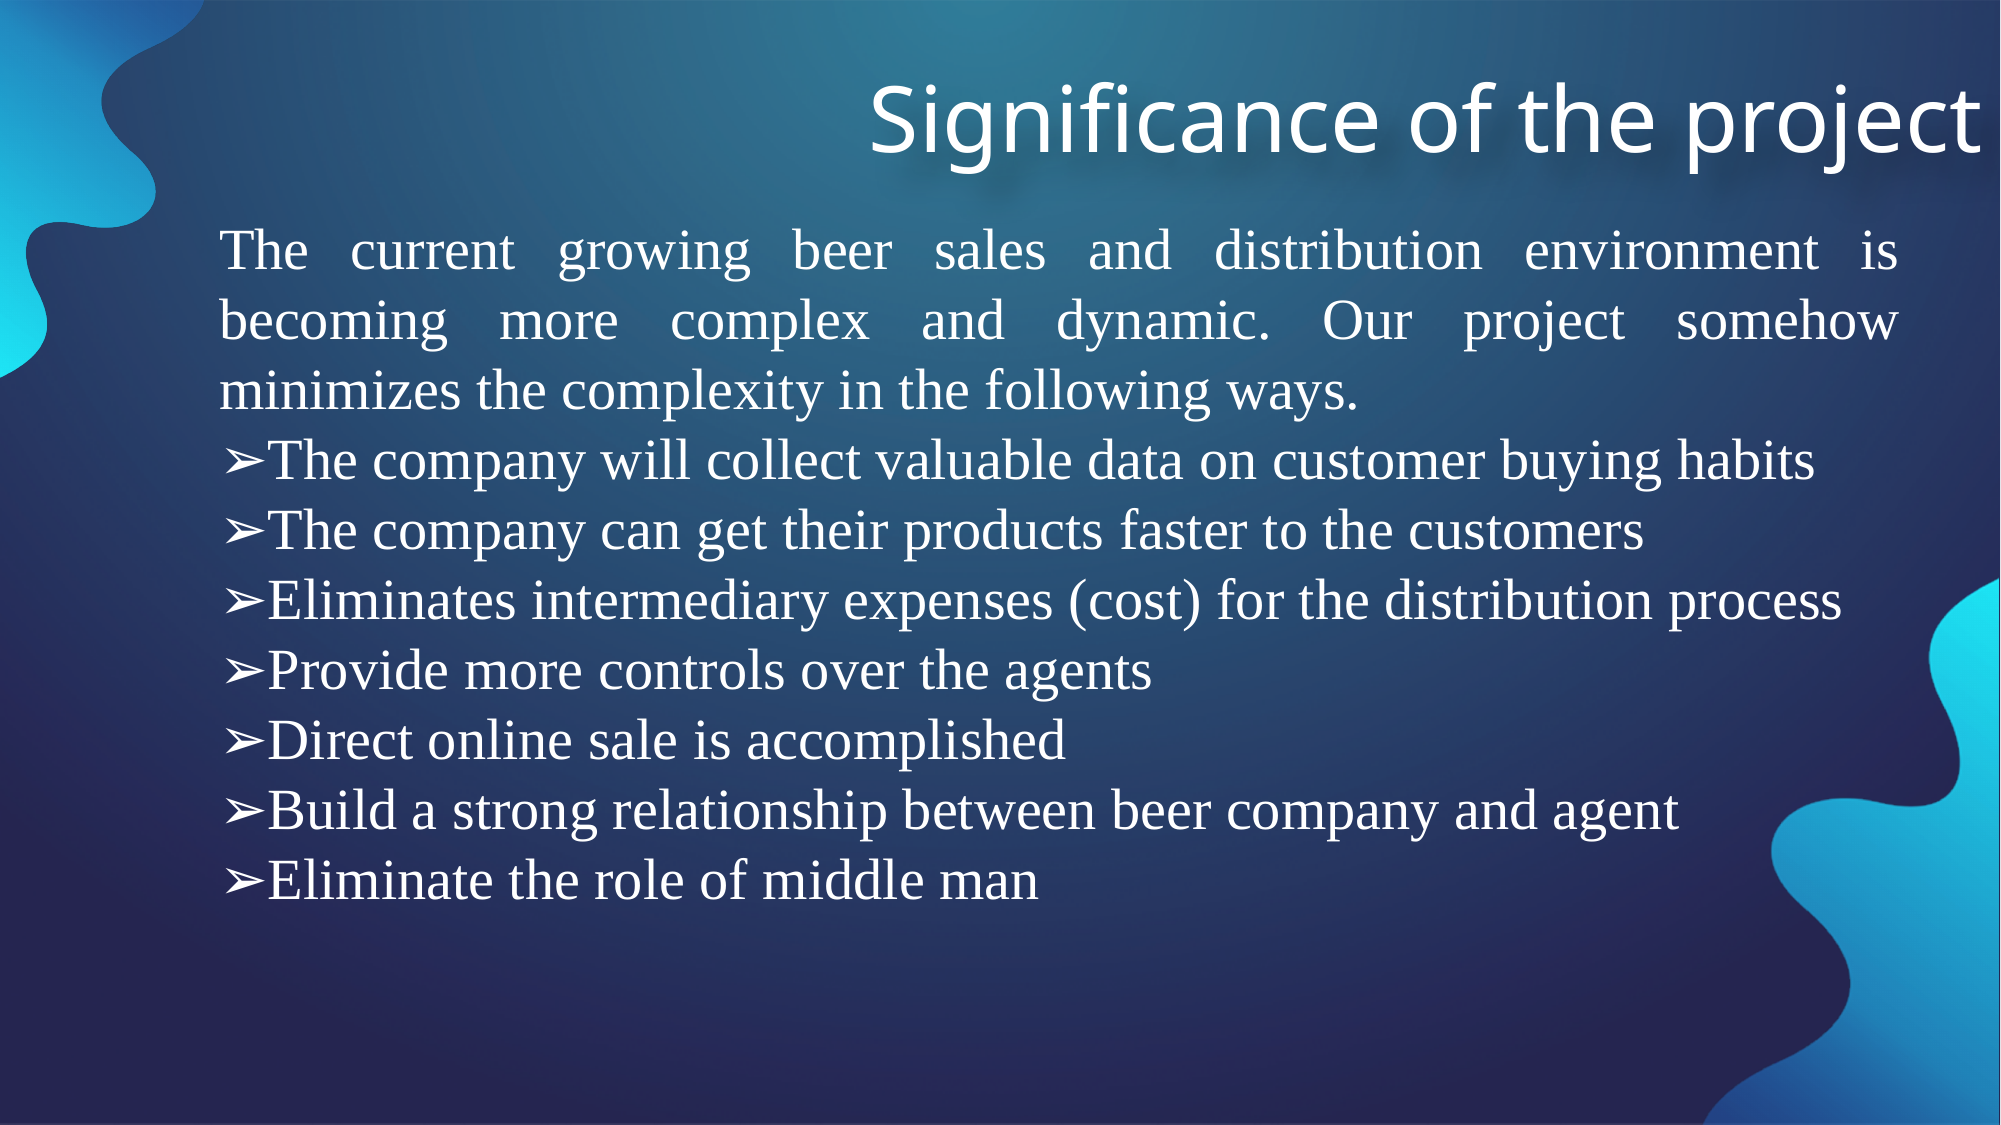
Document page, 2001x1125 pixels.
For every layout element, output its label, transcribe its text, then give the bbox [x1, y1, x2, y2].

picture [0, 0, 2001, 1125]
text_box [0, 0, 1999, 381]
text_box The current growing beer sales and distribution environment is becoming more complex and dynamic. Our project somehow minimizes the complexity in the following ways. ➢The company will collect valuable data on customer buying habits ➢The company can get their products faster to the customers ➢Eliminates intermediary expenses (cost) for the distribution process ➢Provide more controls over the agents ➢Direct online sale is accomplished ➢Build a strong relationship between beer company and agent ➢Eliminate the role of middle man [204, 381, 1916, 919]
